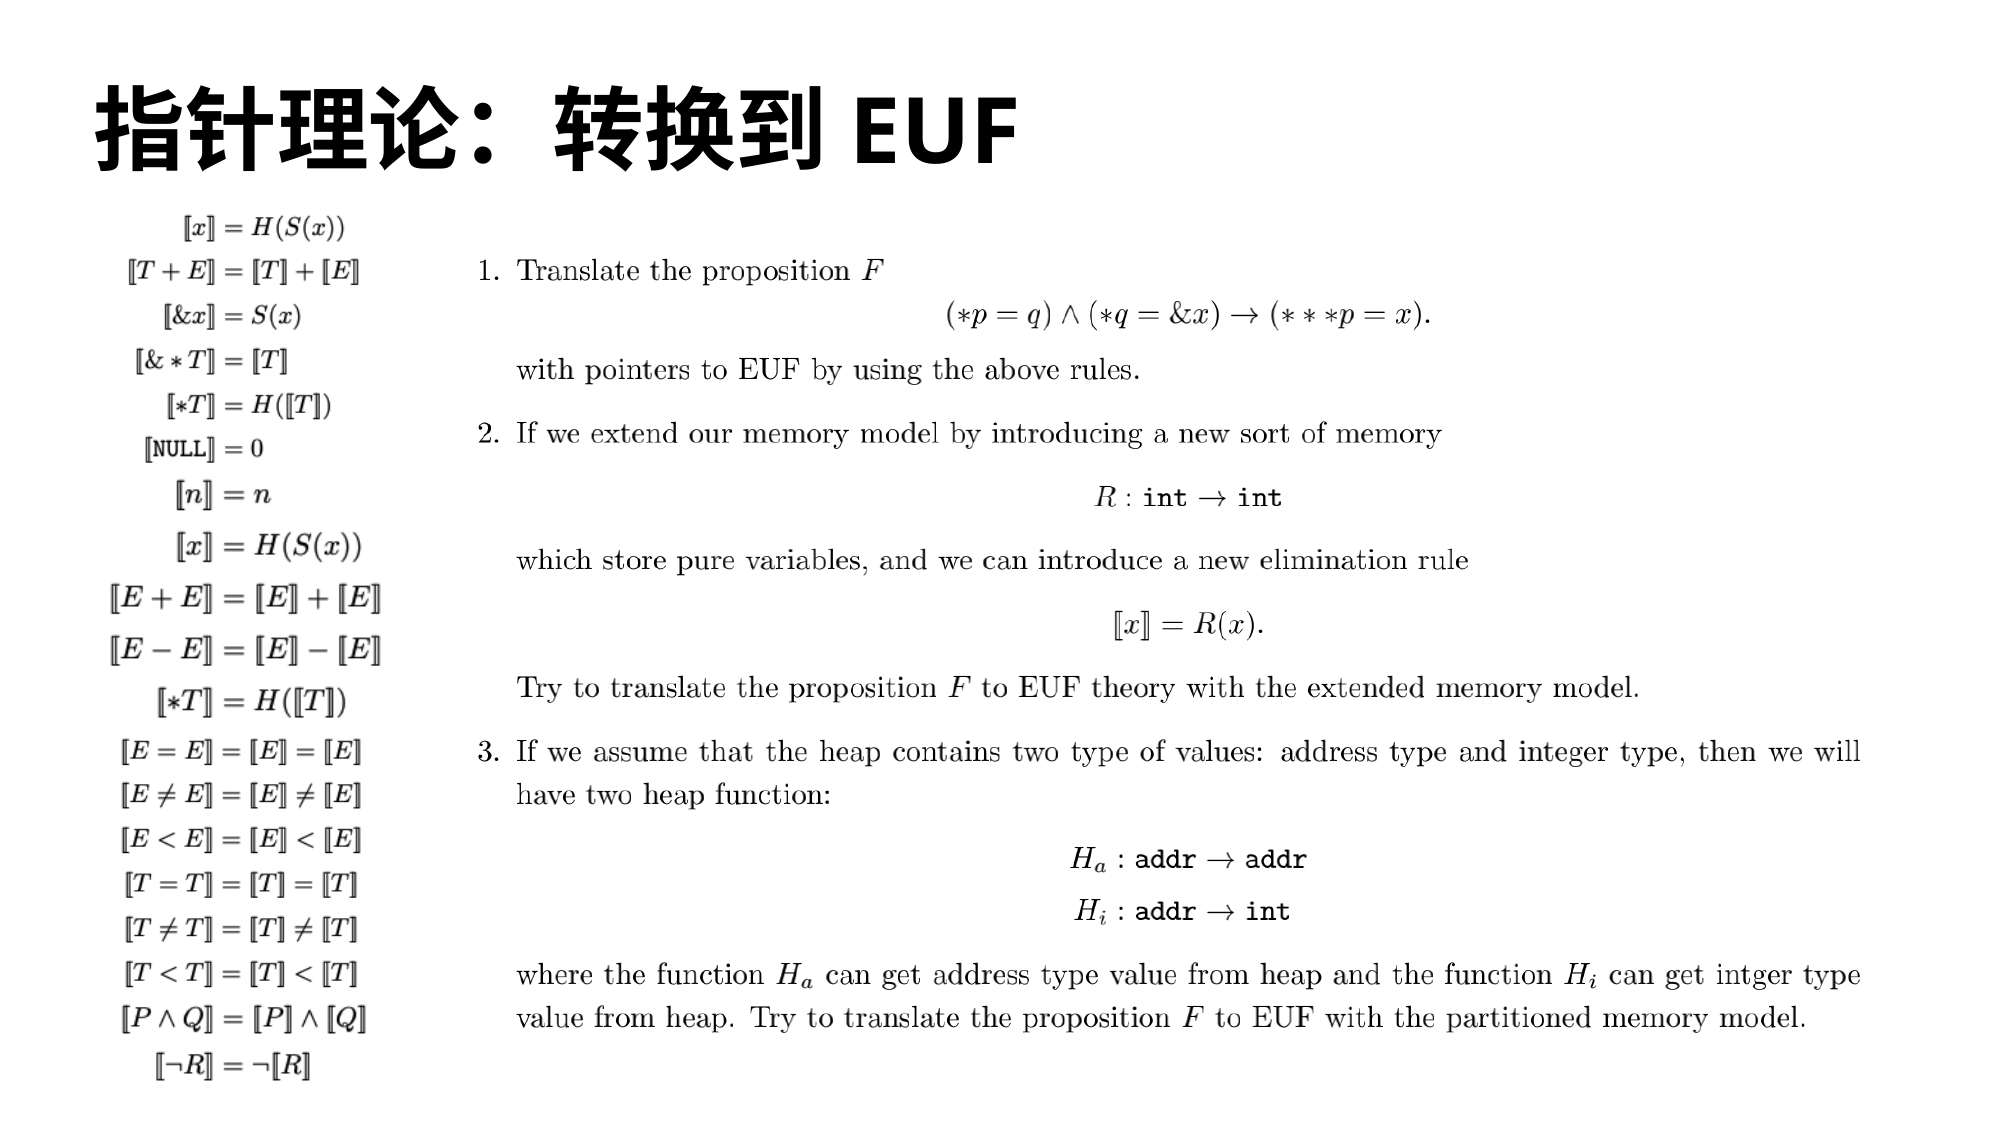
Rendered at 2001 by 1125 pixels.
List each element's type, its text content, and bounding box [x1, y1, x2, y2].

picture [0, 193, 1922, 1100]
title 指针理论：转换到EUF [78, 25, 1804, 193]
